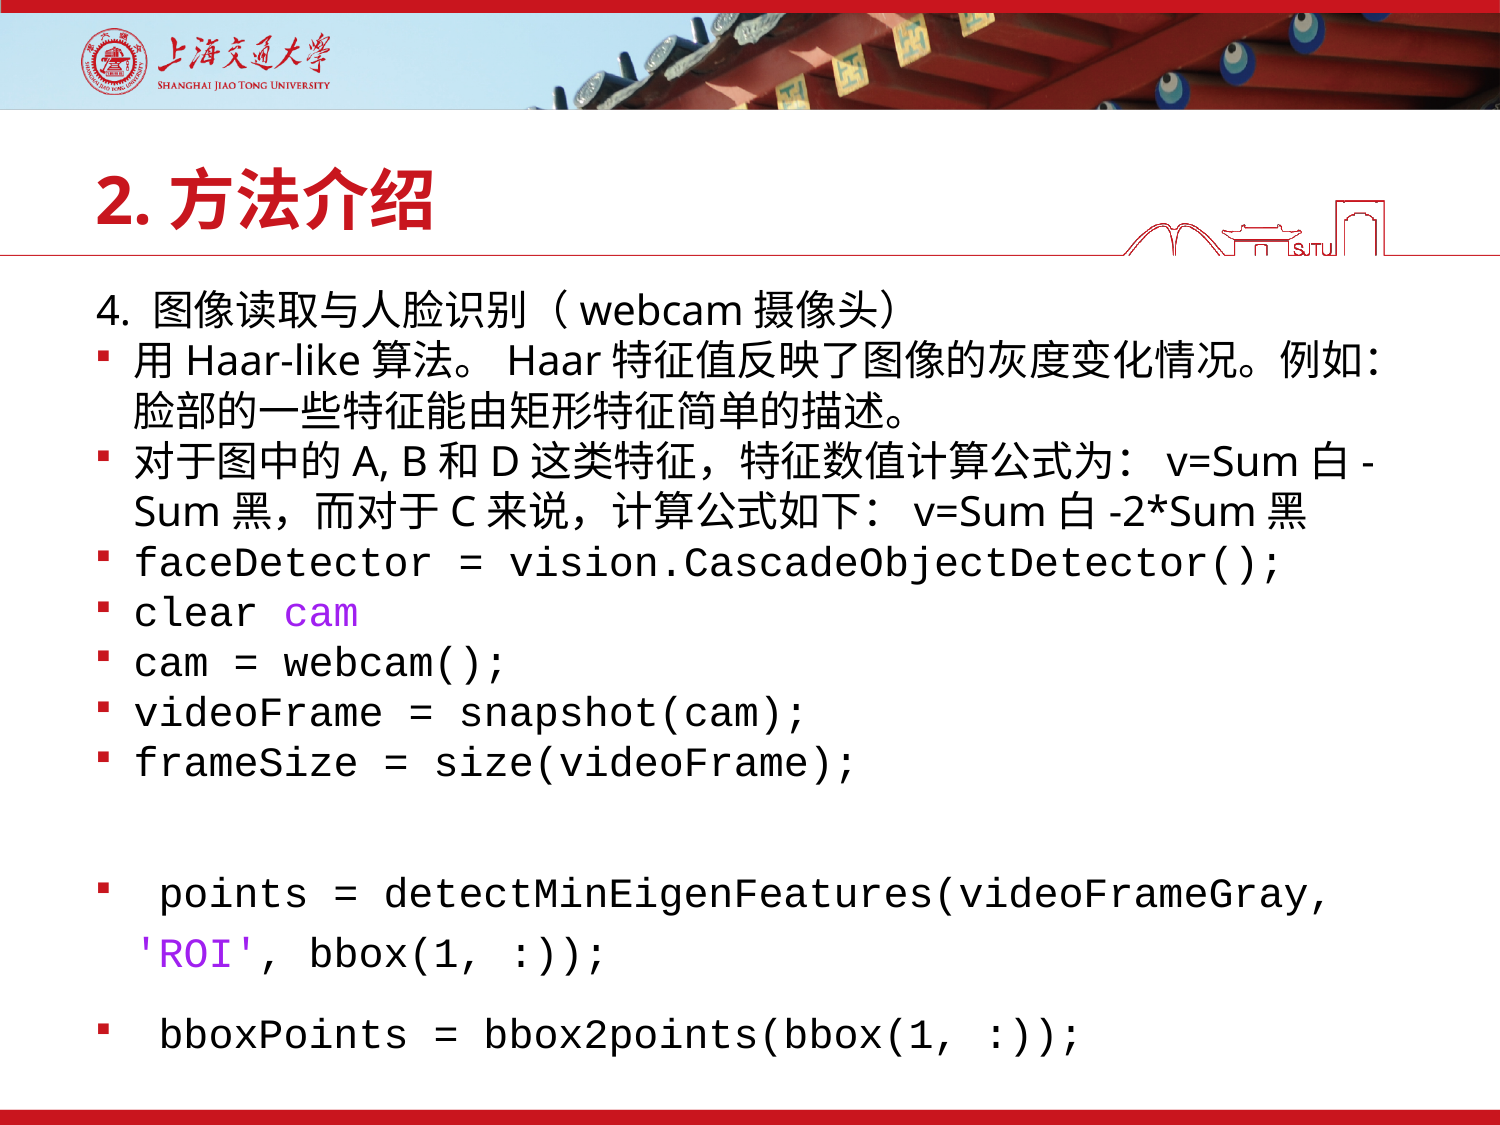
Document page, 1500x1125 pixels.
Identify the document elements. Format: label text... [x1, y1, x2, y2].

picture [0, 200, 1500, 256]
list 4. 图像读取与人脸识别（webcam摄像头） 用Haar-like算法。Haar特征值反映了图像的灰度变化情况。例如：脸部的一些特征能由矩形特征简单的描述。 对于图中的A, B和D这类特征，特征数值计算公式为：v=Sum白-Sum黑，而对于C来说，计算公式如下：v=Sum白-2*Sum黑 faceDetector = vision.CascadeObjectDetector(); clear cam cam = webcam(); videoFrame = snapshot(cam); frameSize = size(videoFrame); points = detectMinEigenFeatures(videoFrameGray, 'ROI', bbox(1, :)); bboxPoints = bbox2points(bbox(1, :)); [81, 276, 1438, 1084]
picture [0, 0, 1500, 110]
title 2.方法介绍 [81, 159, 1455, 254]
